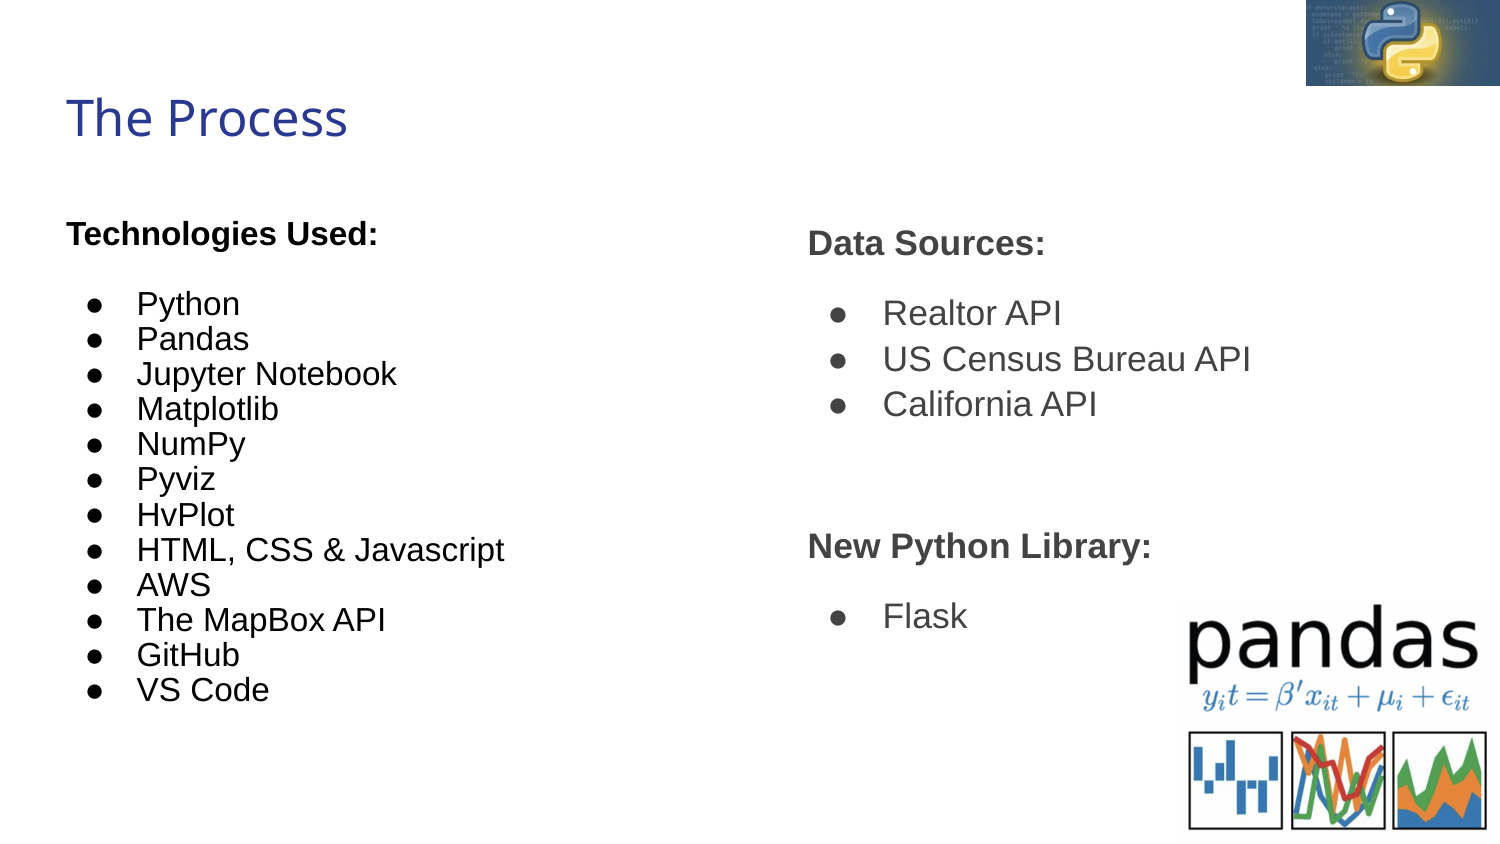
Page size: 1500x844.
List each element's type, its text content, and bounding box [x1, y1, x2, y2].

title The Process [51, 67, 1449, 167]
list Data Sources: Realtor API US Census Bureau API California API New Python Library: Flask [792, 201, 1449, 750]
list Technologies Used: Python Pandas Jupyter Notebook Matplotlib NumPy Pyviz HvPlot HTML, CSS & Javascript AWS The MapBox API GitHub VS Code [51, 201, 708, 729]
picture [1174, 602, 1500, 844]
picture [1305, 0, 1500, 87]
